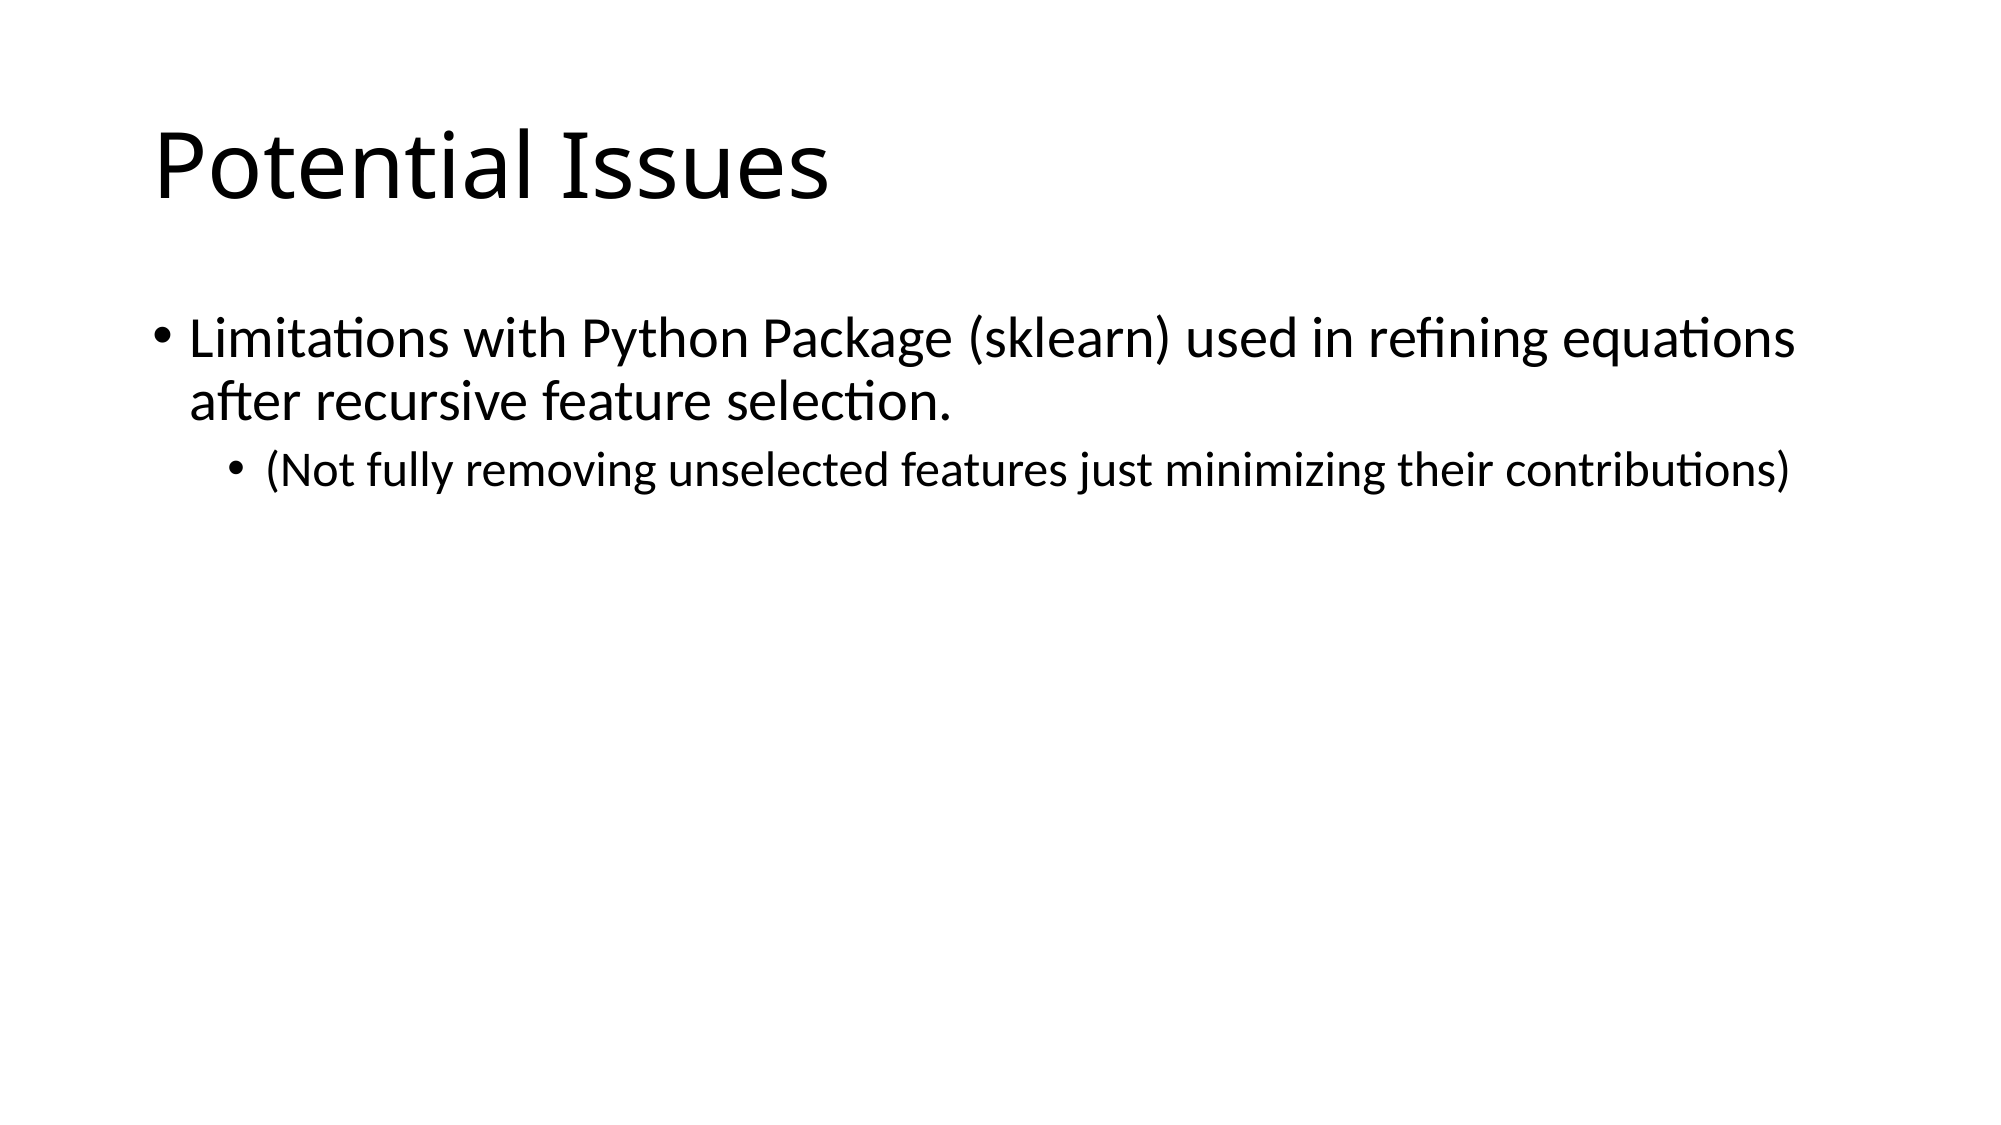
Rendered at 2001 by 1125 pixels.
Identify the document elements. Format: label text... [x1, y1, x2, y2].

title Potential Issues [137, 59, 1863, 278]
list Limitations with Python Package (sklearn) used in refining equations after recursive feature selection. (Not fully removing unselected features just minimizing their contributions) [137, 299, 1863, 1014]
